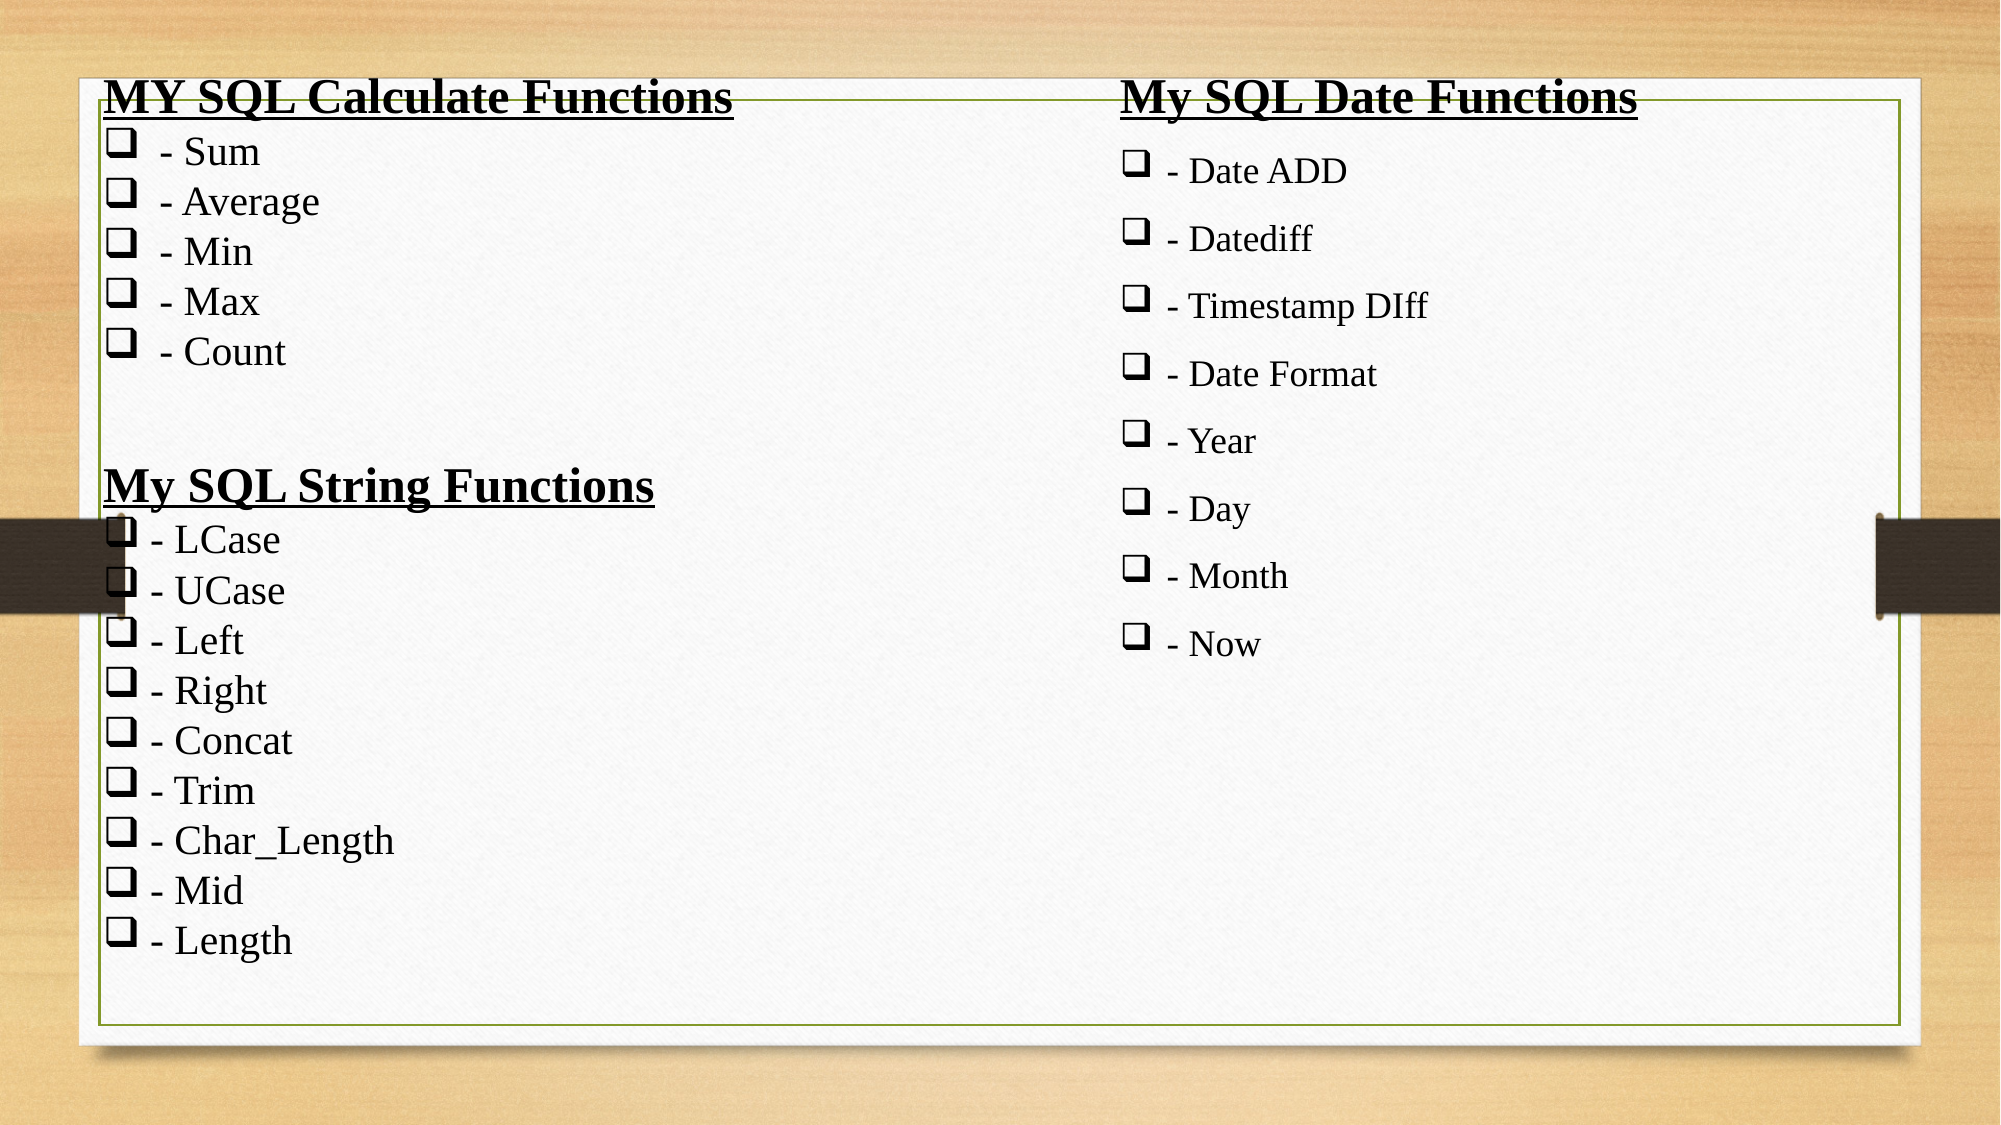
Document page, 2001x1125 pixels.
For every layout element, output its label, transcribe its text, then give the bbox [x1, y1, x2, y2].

text_box My SQL Date Functions - Date ADD - Datediff - Timestamp DIff - Date Format - Year - Day - Month - Now [1104, 56, 2000, 672]
text_box MY SQL Calculate Functions - Sum - Average - Min - Max - Count [88, 56, 1089, 427]
text_box My SQL String Functions - LCase - UCase - Left - Right - Concat - Trim - Char_Length - Mid - Length [88, 444, 1089, 1015]
picture [0, 0, 2001, 1125]
